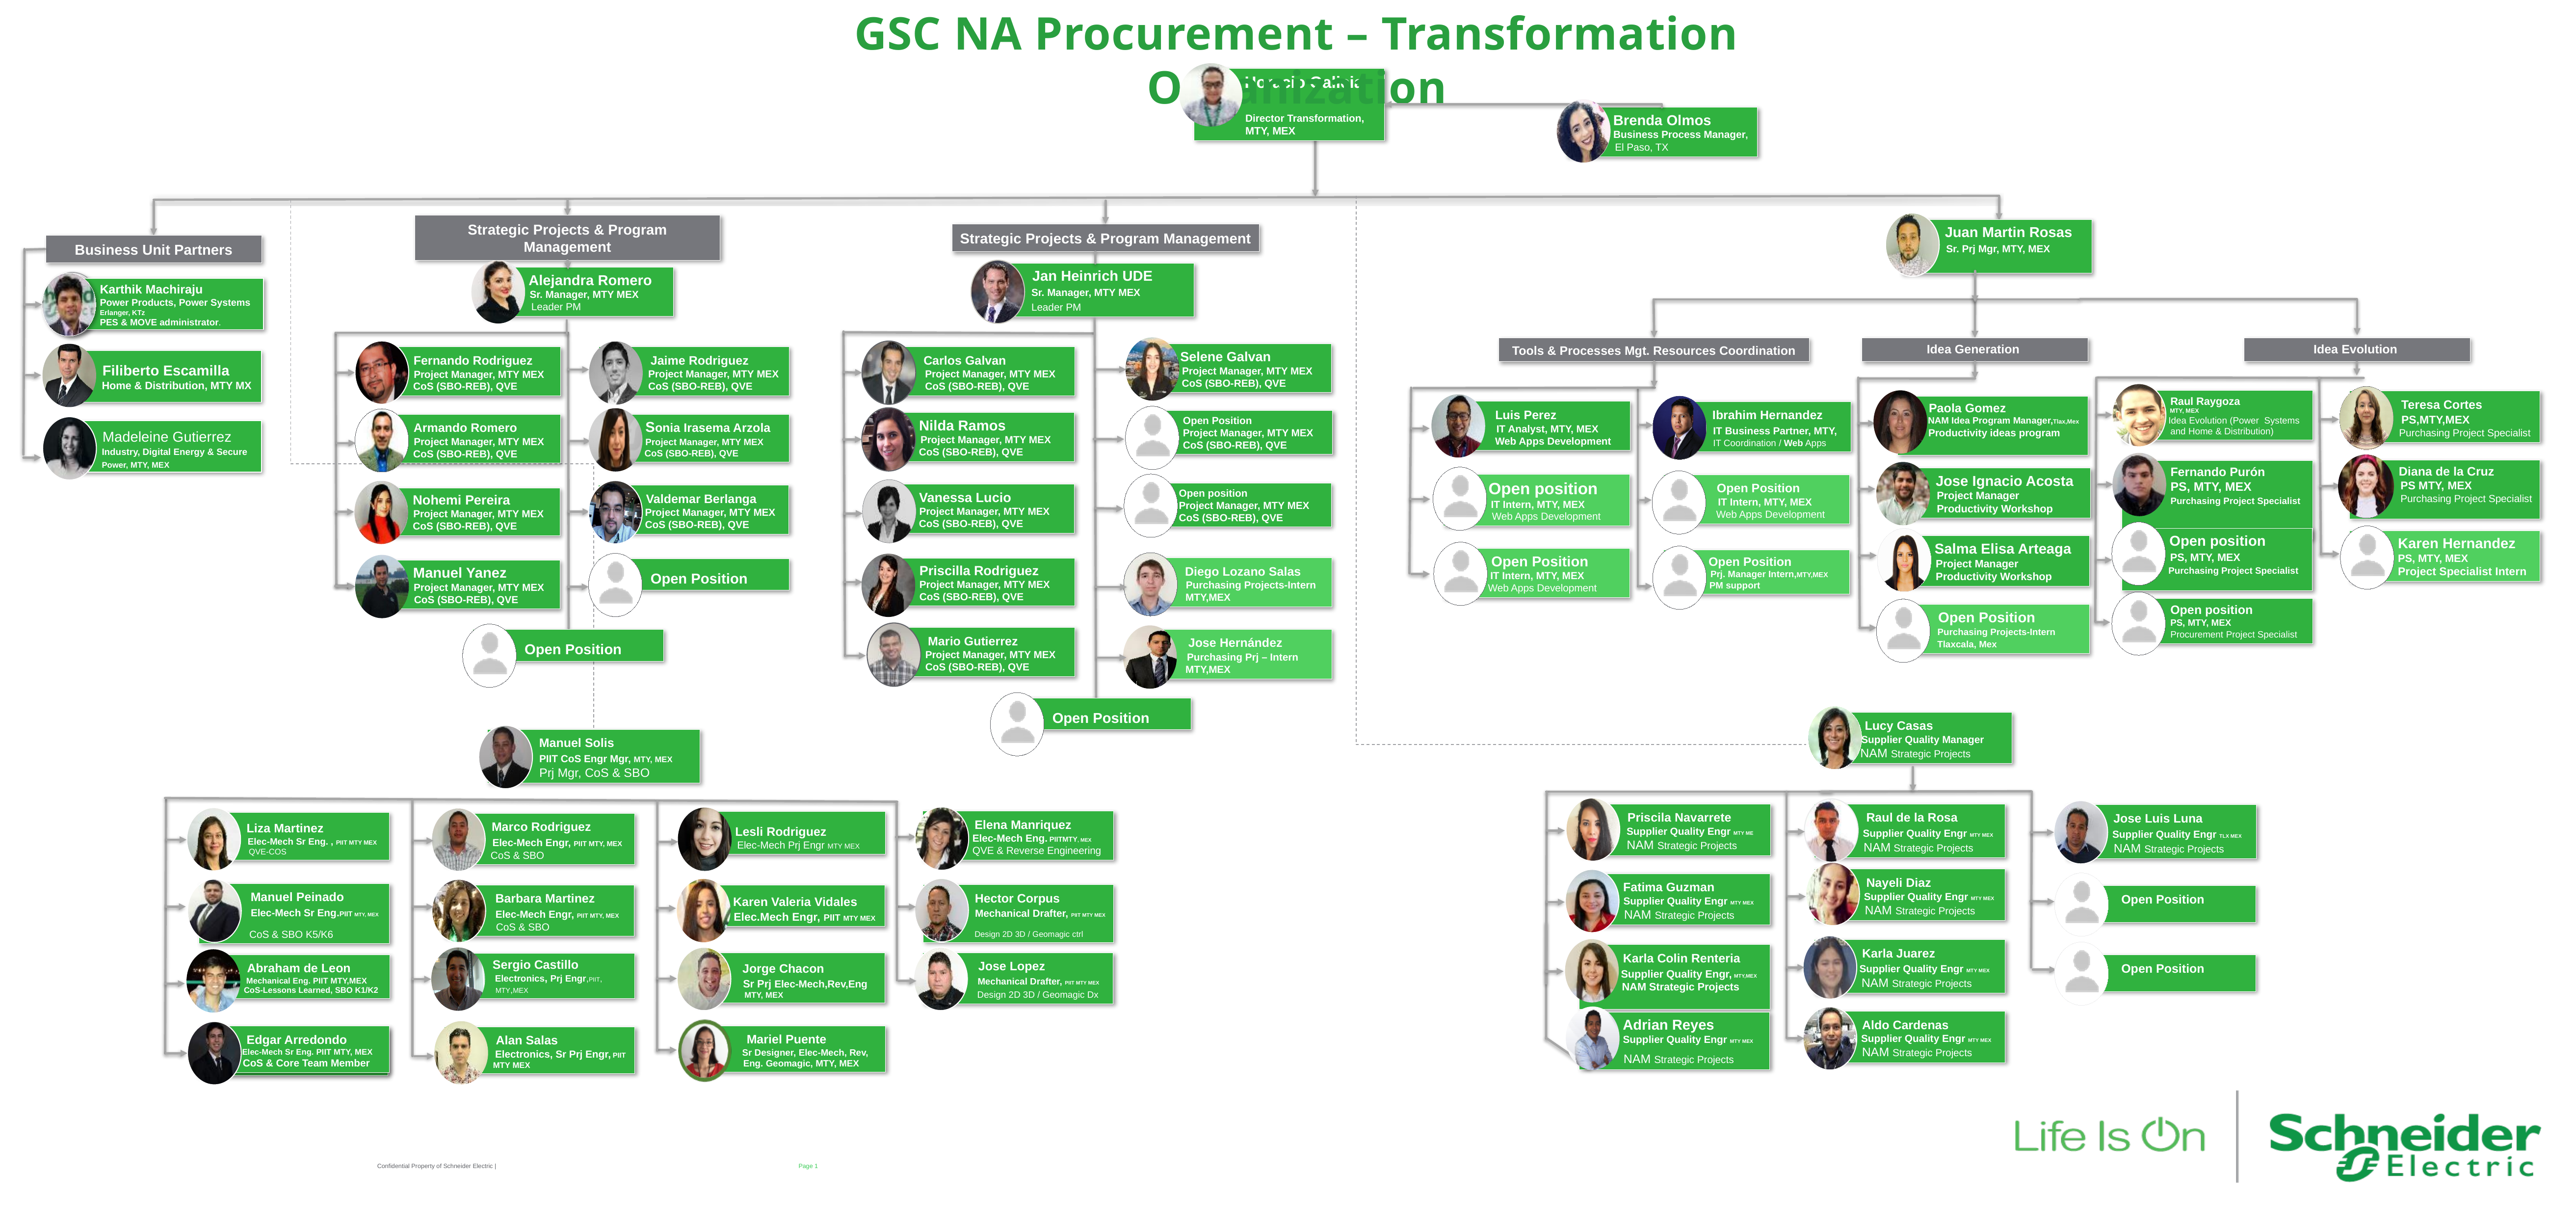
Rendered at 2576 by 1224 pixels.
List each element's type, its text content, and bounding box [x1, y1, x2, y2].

text_box Liza Martinez Elec-Mech Sr Eng. , PIIT MTY MEX QVE-COS [243, 812, 390, 860]
text_box Marco Rodriguez Elec-Mech Engr, PIIT MTY, MEX CoS & SBO [488, 813, 635, 865]
picture [1433, 467, 1487, 531]
picture [1431, 394, 1485, 458]
text_box Open Position Project Manager, MTY MEX CoS (SBO-REB), QVE [1262, 410, 1304, 454]
picture [1873, 390, 1927, 454]
picture [588, 553, 643, 617]
picture [861, 553, 916, 617]
text_box Filiberto Escamilla Home & Distribution, MTY MX [99, 350, 175, 402]
picture [862, 479, 917, 543]
slide_number Page 1 [803, 1162, 947, 1170]
text_box Jose Hernández Purchasing Prj – Intern MTY,MEX [1262, 629, 1304, 679]
text_box Horacio Galicia Director Transformation, MTY, MEX [1194, 117, 1385, 141]
picture [1653, 546, 1707, 610]
text_box [677, 806, 733, 872]
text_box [42, 272, 264, 337]
picture [186, 807, 241, 871]
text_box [154, 195, 1514, 200]
picture [990, 692, 1045, 756]
picture [355, 341, 409, 404]
picture [1653, 396, 1707, 460]
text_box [1533, 195, 1999, 200]
text_box [677, 1017, 733, 1084]
text_box Jose Lopez Mechanical Drafter, PIIT MTY MEX Design 2D 3D / Geomagic Dx [970, 953, 1113, 1004]
picture [355, 616, 409, 618]
picture [42, 416, 97, 480]
picture [2339, 386, 2393, 450]
text_box Alejandra Romero Sr. Manager, MTY MEX Leader PM [527, 267, 595, 312]
picture [1808, 706, 1862, 770]
picture [589, 341, 643, 405]
picture [42, 344, 97, 407]
picture [462, 624, 517, 688]
picture [2340, 526, 2394, 589]
picture [2111, 522, 2166, 585]
text_box Madeleine Gutierrez Industry, Digital Energy & Secure Power, MTY, MEX [99, 420, 175, 473]
text_box Business Unit Partners [46, 235, 262, 263]
picture [434, 1021, 488, 1085]
picture [431, 947, 485, 1011]
picture [2111, 591, 2166, 656]
text_box Hector Corpus Mechanical Drafter, PIIT MTY MEX Design 2D 3D / Geomagic ctrl [971, 884, 1114, 943]
text_box Alan Salas Electronics, Sr Prj Engr, PIIT MTY MEX [491, 1027, 635, 1074]
picture [1652, 471, 1706, 534]
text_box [1516, 0, 1530, 239]
picture [913, 947, 968, 1011]
footer Confidential Property of Schneider Electric | [377, 1162, 803, 1170]
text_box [1858, 270, 2089, 626]
picture [1991, 1069, 2566, 1204]
text_box Barbara Martinez Elec-Mech Engr, PIIT MTY, MEX CoS & SBO [489, 885, 634, 936]
picture [1876, 599, 1930, 663]
picture [2338, 454, 2394, 518]
text_box Strategic Projects & Program Management [415, 215, 595, 261]
picture [1123, 625, 1177, 689]
picture [2112, 452, 2167, 516]
picture [432, 879, 486, 943]
picture [862, 407, 916, 471]
picture [1565, 1006, 1620, 1070]
picture [1876, 462, 1930, 526]
picture [187, 1021, 241, 1085]
picture [187, 878, 241, 943]
text_box Edgar Arredondo Elec-Mech Sr Eng. PIIT MTY, MEX CoS & Core Team Member [244, 1026, 390, 1073]
text_box Diana de la Cruz PS MTY, MEX Purchasing Project Specialist [2397, 460, 2540, 519]
picture [478, 725, 533, 789]
text_box Selene Galvan Project Manager, MTY MEX CoS (SBO-REB), QVE [1262, 344, 1304, 393]
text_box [1306, 245, 1856, 695]
text_box Karen Hernandez PS, MTY, MEX Project Specialist Intern [2397, 531, 2540, 582]
picture [431, 808, 486, 872]
text_box Idea Evolution [2244, 338, 2471, 362]
text_box Jorge Chacon Sr Prj Elec-Mech,Rev,Eng MTY, MEX [734, 953, 885, 1003]
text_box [177, 313, 708, 616]
picture [1125, 406, 1180, 470]
picture [1123, 552, 1178, 616]
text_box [23, 249, 25, 455]
text_box GSC NA Procurement – Transformation Organization [1533, 1, 1892, 117]
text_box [598, 200, 1260, 698]
text_box Open position PS, MTY, MEX Procurement Project Specialist [2168, 626, 2313, 644]
picture [1125, 337, 1180, 401]
text_box Abraham de Leon Mechanical Eng. PIIT MTY,MEX CoS-Lessons Learned, SBO K1/K2 [243, 955, 390, 999]
picture [355, 408, 409, 473]
picture [354, 480, 408, 544]
text_box Karen Valeria Vidales Elec.Mech Engr, PIIT MTY MEX [733, 885, 885, 927]
picture [471, 260, 526, 324]
text_box Manuel Peinado Elec-Mech Sr Eng.PIIT MTY, MEX CoS & SBO K5/K6 [244, 883, 390, 944]
text_box Open position Project Manager, MTY MEX CoS (SBO-REB), QVE [1262, 483, 1304, 527]
text_box GSC NA Procurement – Transformation Organization [702, 1, 1514, 117]
text_box Open Position Purchasing Projects-Intern Tlaxcala, Mex [1933, 628, 2090, 654]
text_box Open Position [1047, 701, 1191, 730]
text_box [1546, 712, 2257, 1070]
text_box Teresa Cortes PS,MTY,MEX Purchasing Project Specialist [2397, 391, 2540, 443]
picture [1179, 63, 1243, 127]
picture [2054, 942, 2108, 1006]
text_box Diego Lozano Salas Purchasing Projects-Intern MTY,MEX [1262, 558, 1304, 607]
text_box Mariel Puente Sr Designer, Elec-Mech, Rev, Eng. Geomagic, MTY, MEX [724, 1026, 886, 1072]
picture [914, 878, 969, 942]
picture [1124, 474, 1178, 538]
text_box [2095, 377, 2321, 623]
picture [588, 480, 643, 544]
picture [1433, 542, 1488, 606]
text_box Elena Manriquez Elec-Mech Eng. PIITMTY, MEX QVE & Reverse Engineering [972, 811, 1114, 860]
picture [186, 949, 240, 1013]
picture [677, 947, 731, 1011]
picture [588, 408, 643, 472]
text_box Lesli Rodriguez Elec-Mech Prj Engr MTY MEX [720, 811, 886, 854]
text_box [165, 798, 897, 802]
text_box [1885, 213, 2092, 277]
picture [1556, 99, 1611, 163]
picture [677, 878, 731, 943]
text_box Manuel Solis PIIT CoS Engr Mgr, MTY, MEX Prj Mgr, CoS & SBO [535, 729, 700, 783]
text_box Open Position [519, 629, 595, 662]
text_box Brenda Olmos Business Process Manager, El Paso, TX [1613, 117, 1758, 157]
text_box Sergio Castillo Electronics, Prj Engr,PIIT, MTY,MEX [488, 953, 635, 999]
picture [915, 806, 969, 871]
